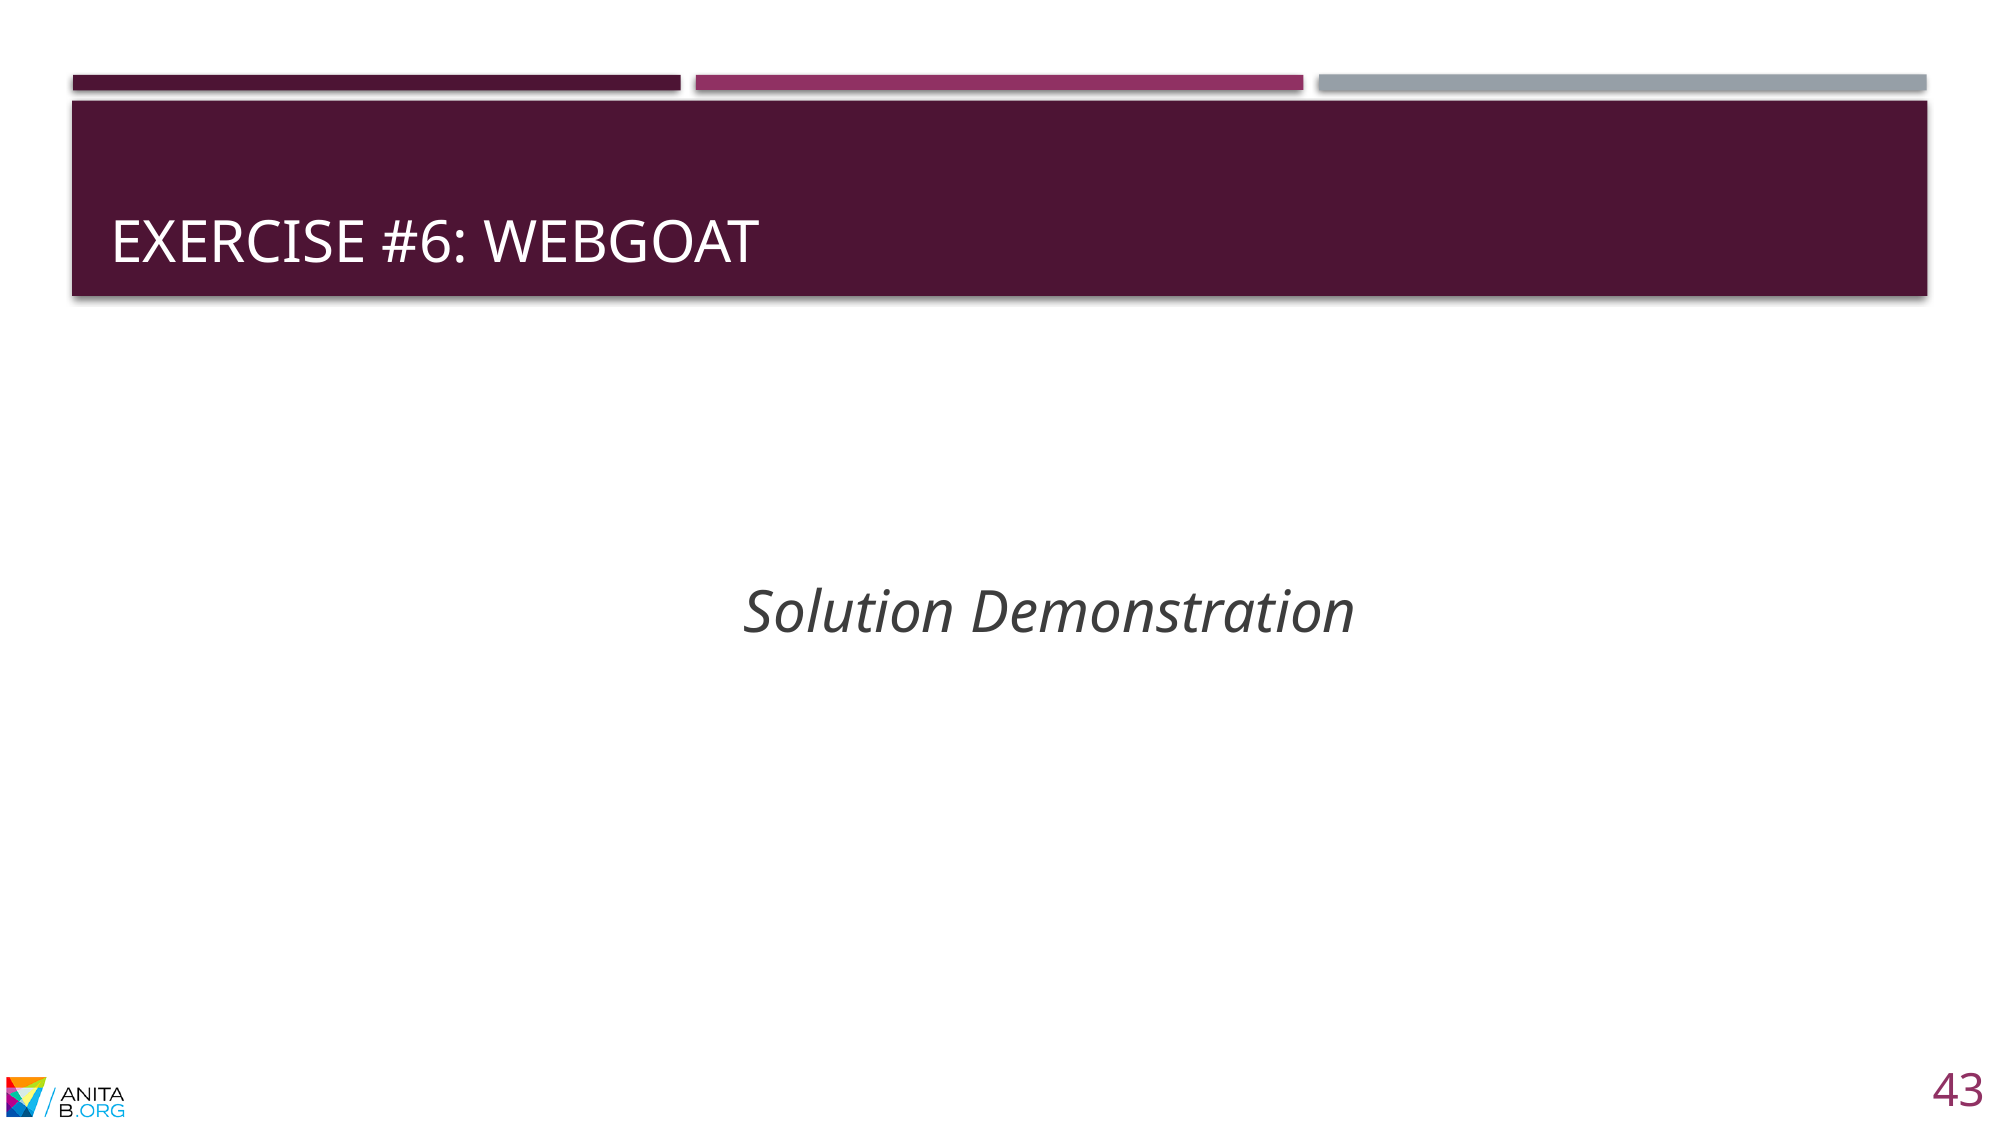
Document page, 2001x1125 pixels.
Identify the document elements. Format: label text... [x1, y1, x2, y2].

title exercise #6: Webgoat [95, 115, 1905, 282]
slide_number 43 [1912, 1059, 2000, 1124]
list Solution Demonstration [168, 375, 1933, 1035]
picture [0, 1063, 144, 1125]
